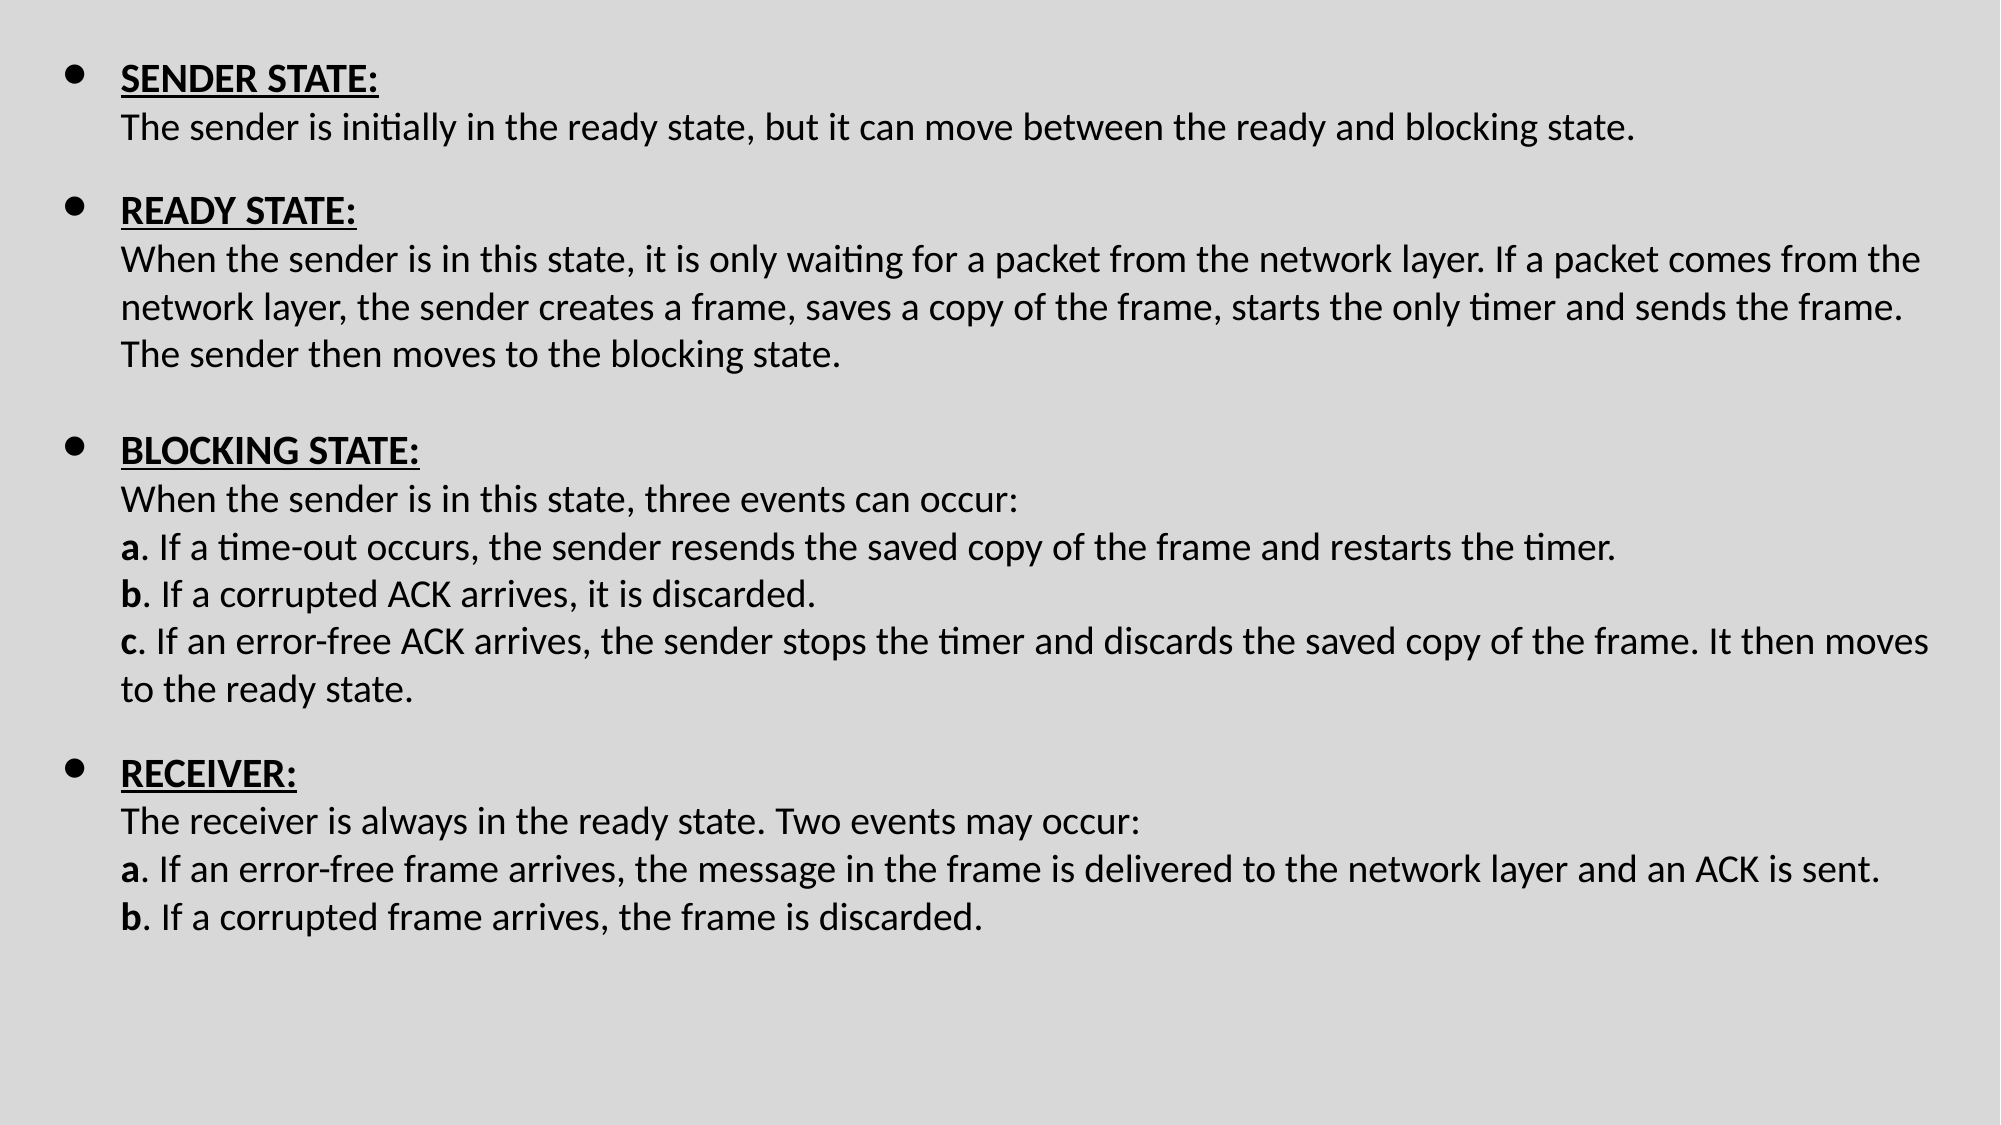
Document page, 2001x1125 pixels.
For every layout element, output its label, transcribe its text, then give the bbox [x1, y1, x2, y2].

text_box SENDER STATE: The sender is initially in the ready state, but it can move between the ready and blocking state. READY STATE: When the sender is in this state, it is only waiting for a packet from the network layer. If a packet comes from the network layer, the sender creates a frame, saves a copy of the frame, starts the only timer and sends the frame. The sender then moves to the blocking state. BLOCKING STATE: When the sender is in this state, three events can occur: a. If a time-out occurs, the sender resends the saved copy of the frame and restarts the timer. b. If a corrupted ACK arrives, it is discarded. c. If an error-free ACK arrives, the sender stops the timer and discards the saved copy of the frame. It then moves to the ready state. RECEIVER: The receiver is always in the ready state. Two events may occur: a. If an error-free frame arrives, the message in the frame is delivered to the network layer and an ACK is sent. b. If a corrupted frame arrives, the frame is discarded. [30, 35, 1972, 1090]
